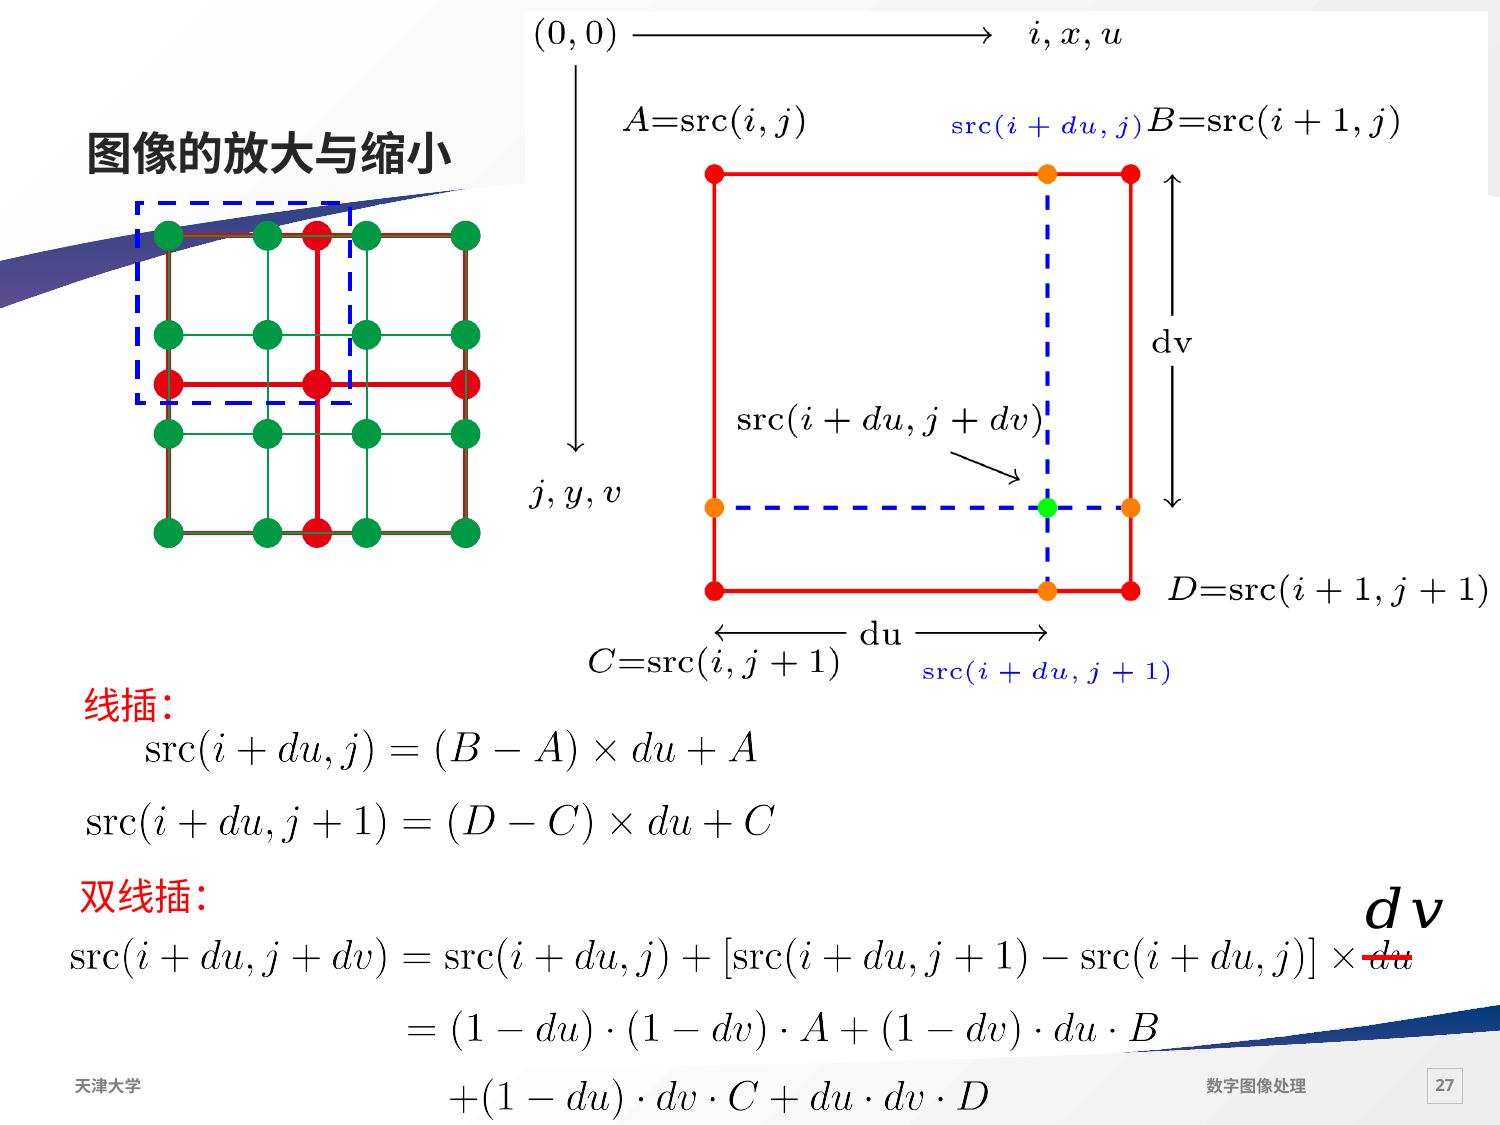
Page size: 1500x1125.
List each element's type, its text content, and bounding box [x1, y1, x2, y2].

text_box 线插： [68, 674, 211, 735]
text_box 双线插： [65, 865, 245, 926]
picture [524, 11, 1488, 688]
picture [87, 802, 775, 845]
title 图像的放大与缩小 [74, 112, 524, 200]
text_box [149, 217, 485, 552]
picture [71, 937, 1412, 979]
text_box [136, 202, 351, 404]
picture [449, 1078, 988, 1120]
picture [146, 729, 757, 772]
picture [408, 1010, 1158, 1051]
